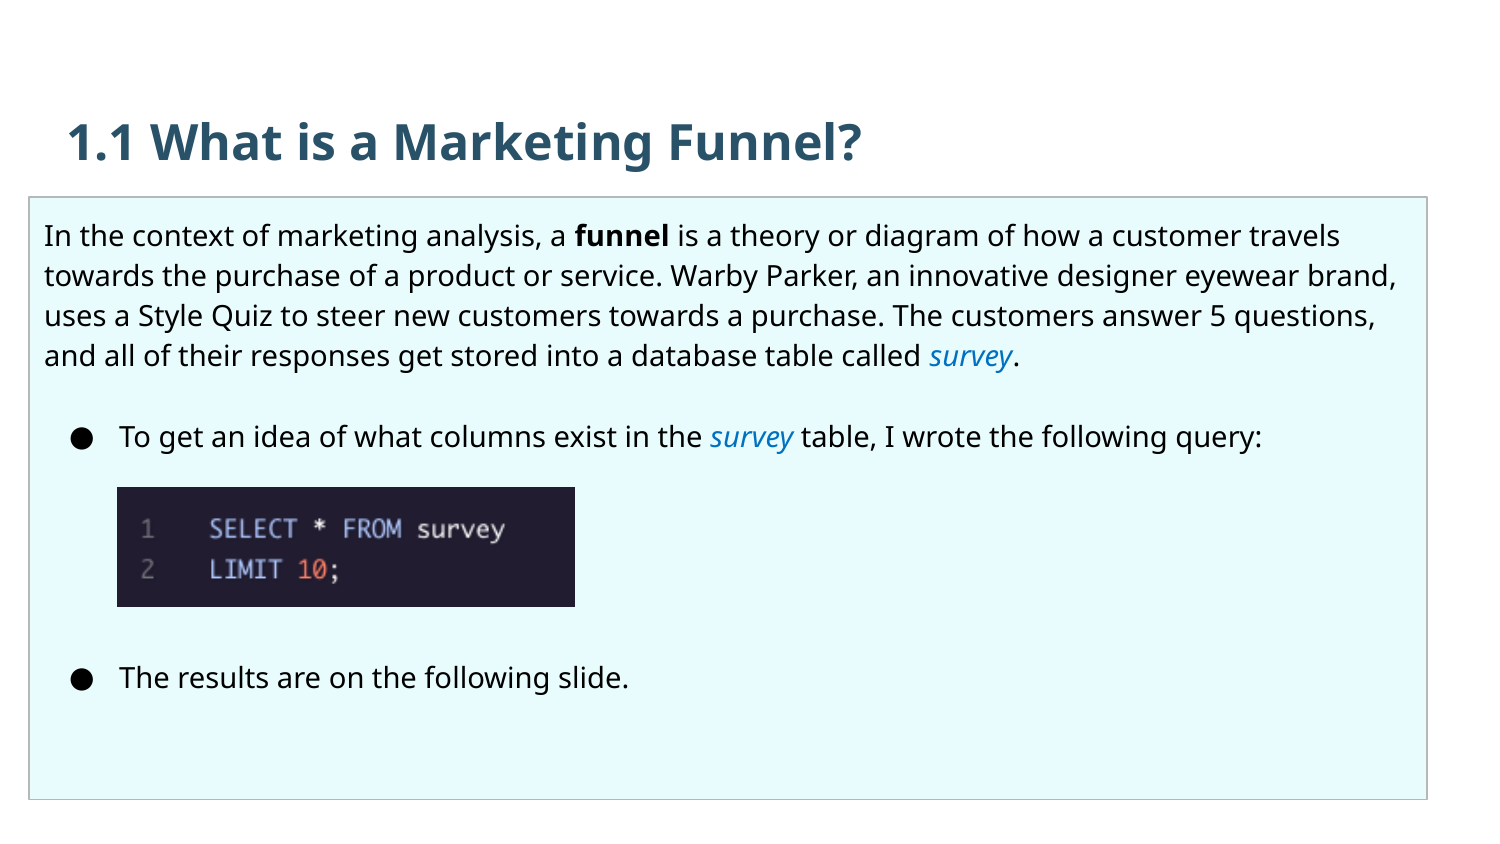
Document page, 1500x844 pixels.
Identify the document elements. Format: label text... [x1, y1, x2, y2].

text_box In the context of marketing analysis, a funnel is a theory or diagram of how a customer travels towards the purchase of a product or service. Warby Parker, an innovative designer eyewear brand, uses a Style Quiz to steer new customers towards a purchase. The customers answer 5 questions, and all of their responses get stored into a database table called survey. To get an idea of what columns exist in the survey table, I wrote the following query: The results are on the following slide. [29, 197, 1427, 800]
text_box 1.1 What is a Marketing Funnel? [51, 48, 1449, 186]
picture [116, 487, 575, 608]
